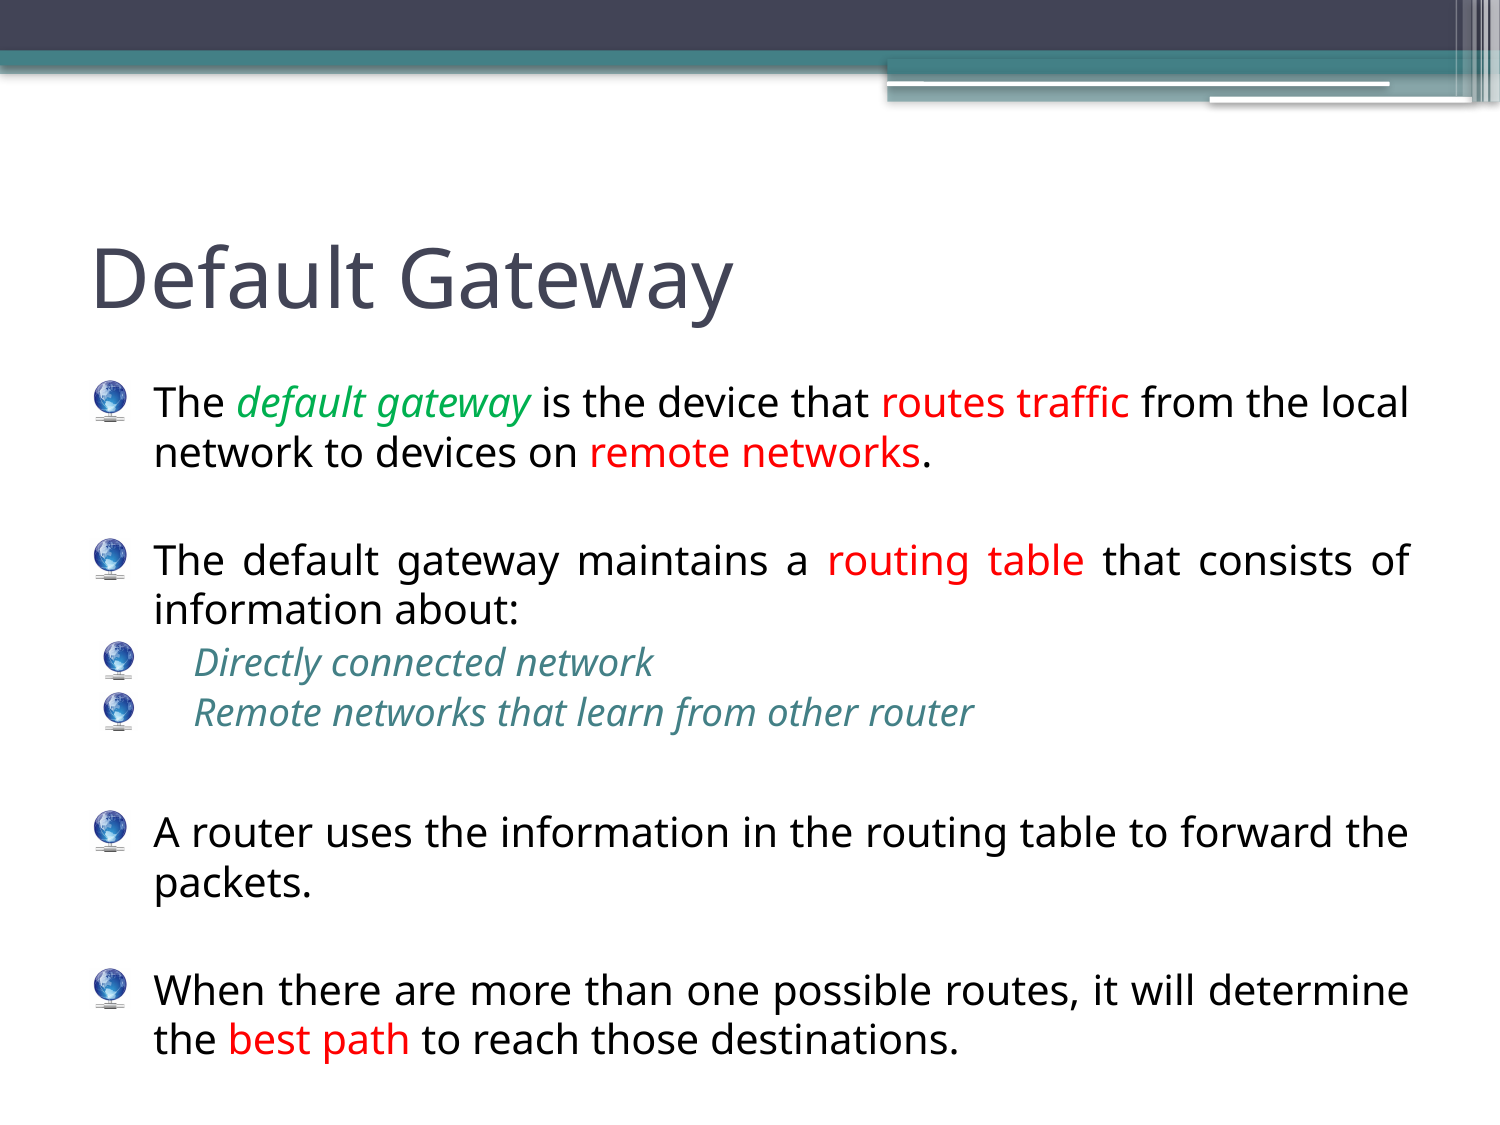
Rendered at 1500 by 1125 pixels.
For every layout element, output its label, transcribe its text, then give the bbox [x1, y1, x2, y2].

title Default Gateway [75, 187, 1425, 363]
list The default gateway is the device that routes traffic from the local network to devices on remote networks. The default gateway maintains a routing table that consists of information about: Directly connected network Remote networks that learn from other router A router uses the information in the routing table to forward the packets. When there are more than one possible routes, it will determine the best path to reach those destinations. [75, 368, 1425, 1079]
picture [89, 810, 131, 852]
picture [89, 538, 131, 580]
picture [99, 692, 138, 731]
picture [89, 380, 131, 422]
picture [89, 968, 131, 1009]
picture [99, 641, 138, 680]
